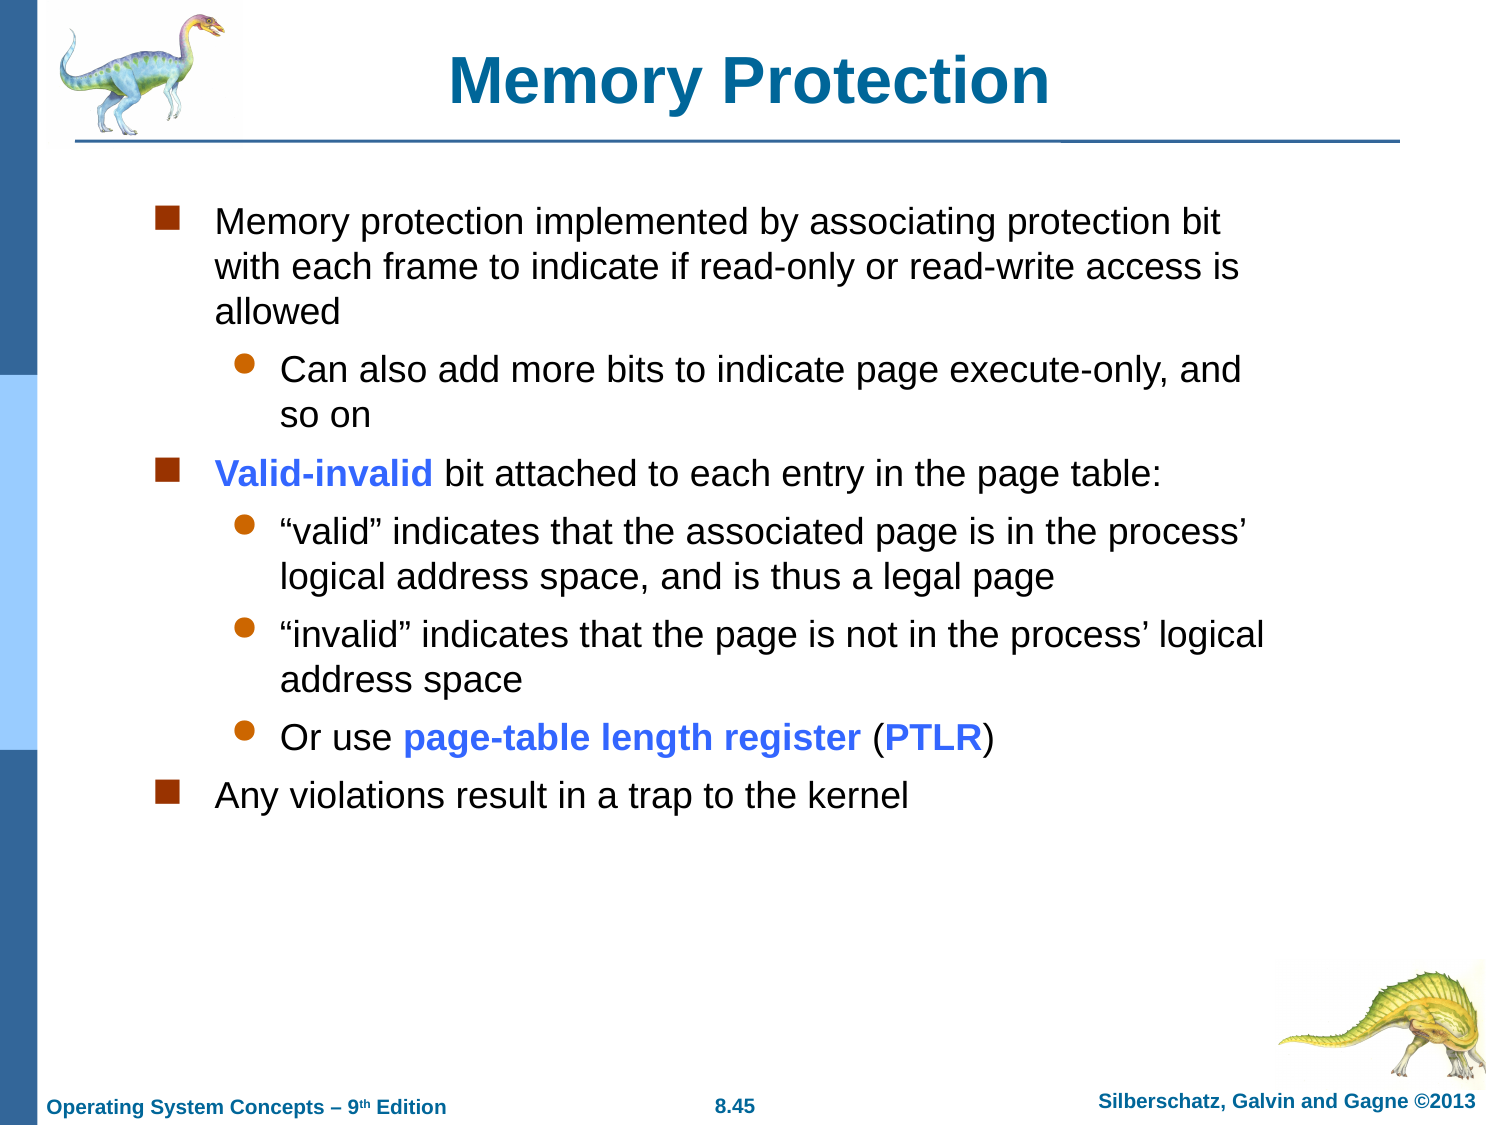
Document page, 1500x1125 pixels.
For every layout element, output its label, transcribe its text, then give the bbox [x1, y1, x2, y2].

title Memory Protection [74, 29, 1426, 125]
picture [1275, 959, 1486, 1090]
picture [46, 0, 243, 149]
list Memory protection implemented by associating protection bit with each frame to indicate if read-only or read-write access is allowed Can also add more bits to indicate page execute-only, and so on Valid-invalid bit attached to each entry in the page table: “valid” indicates that the associated page is in the process’ logical address space, and is thus a legal page “invalid” indicates that the page is not in the process’ logical address space Or use page-table length register (PTLR) Any violations result in a trap to the kernel [142, 189, 1282, 924]
